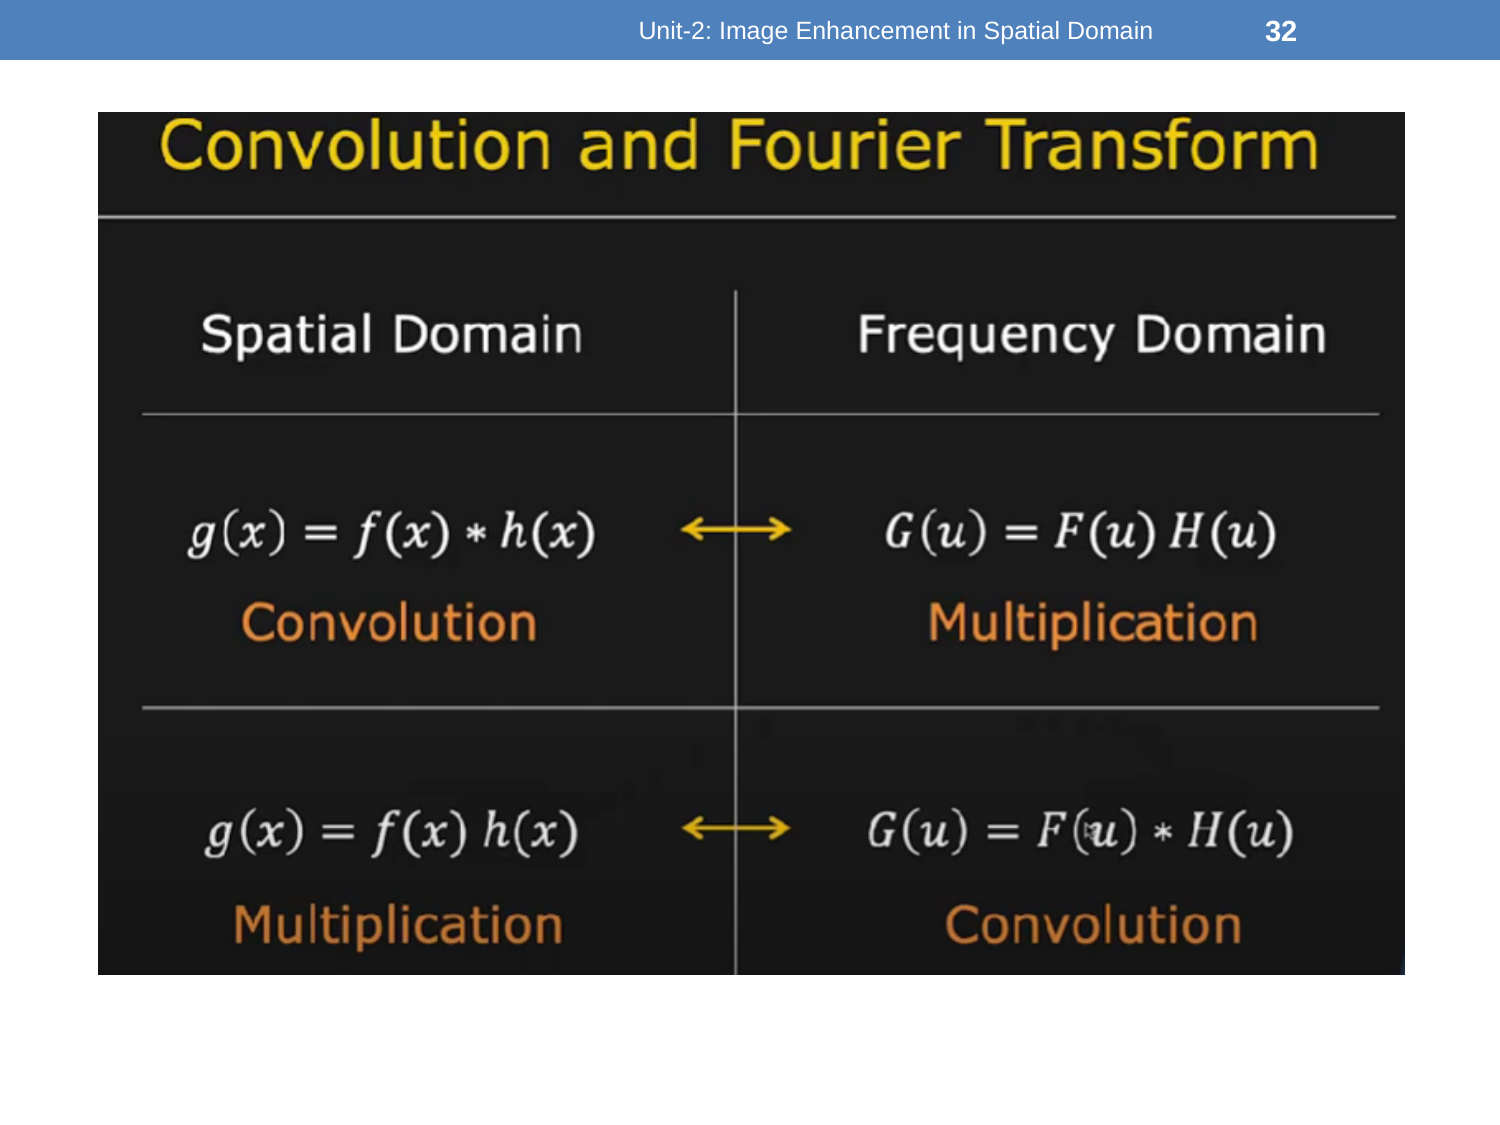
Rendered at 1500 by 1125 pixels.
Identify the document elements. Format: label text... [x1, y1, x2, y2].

slide_number 32 [1250, 3, 1425, 57]
footer Unit-2: Image Enhancement in Spatial Domain [562, 3, 1238, 57]
picture [98, 112, 1405, 976]
